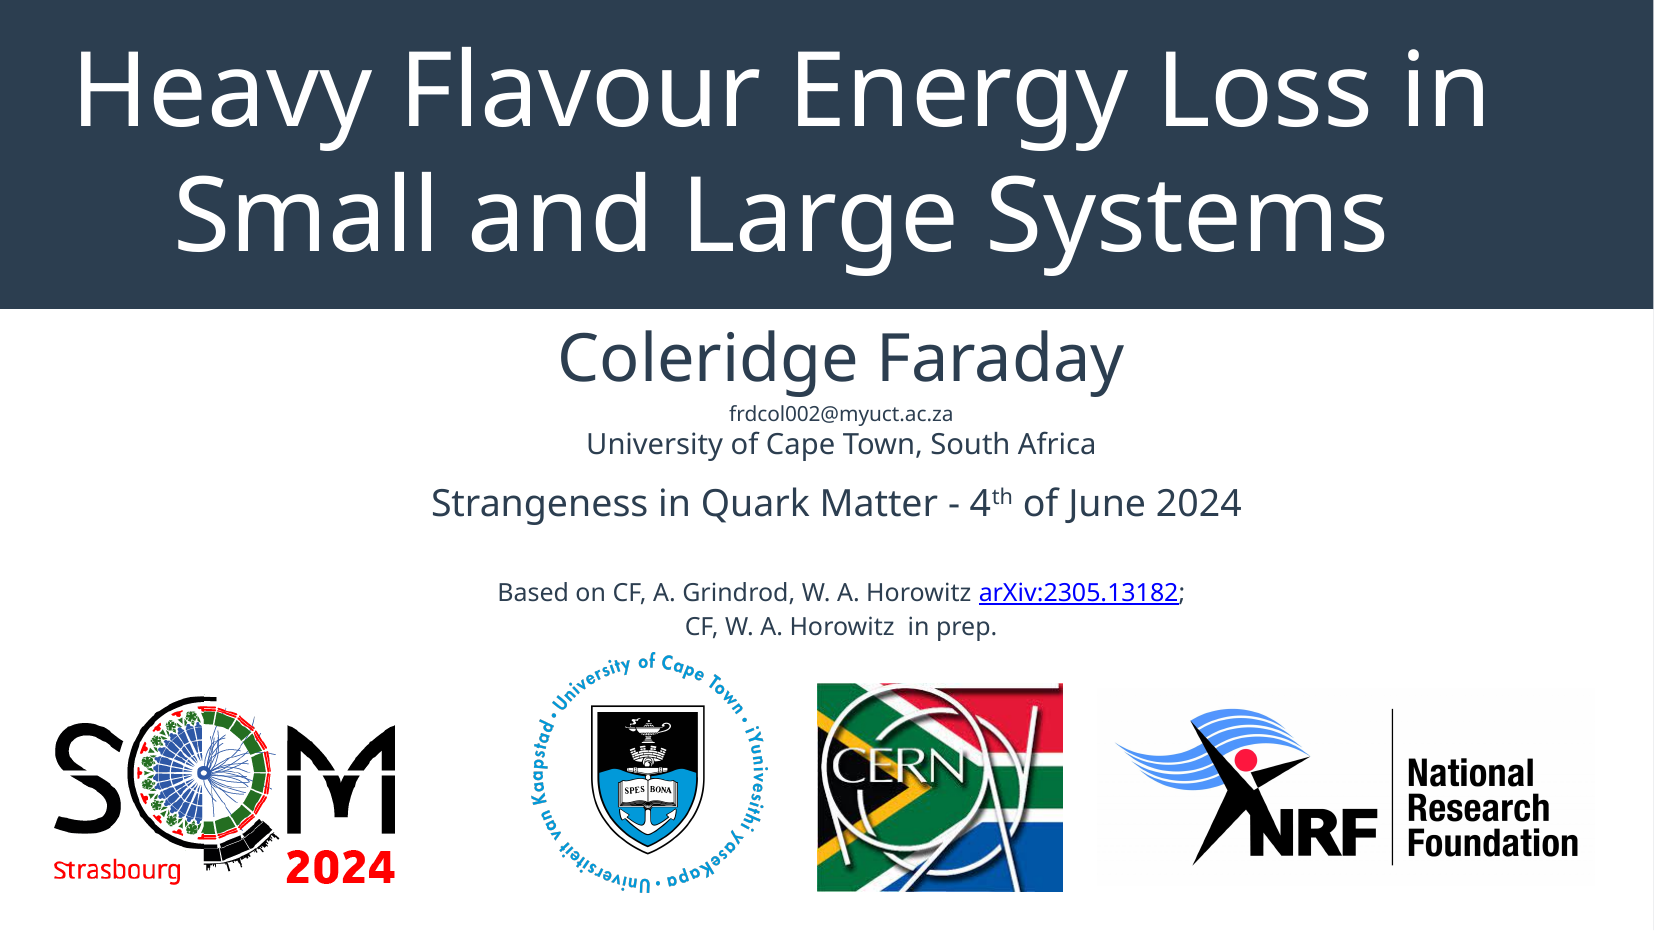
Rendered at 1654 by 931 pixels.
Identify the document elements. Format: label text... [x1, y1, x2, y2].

picture [531, 652, 768, 893]
text_box Coleridge Faraday [413, 295, 1270, 383]
picture [817, 683, 1064, 892]
text_box Heavy Flavour Energy Loss in Small and Large Systems [29, 17, 1536, 278]
text_box Strangeness in Quark Matter - 4th of June 2024 [191, 442, 1492, 561]
picture [1097, 688, 1595, 886]
picture [0, 681, 456, 894]
text_box Based on CF, A. Grindrod, W. A. Horowitz arXiv:2305.13182; CF, W. A. Horowitz in prep. [58, 563, 1624, 653]
text_box frdcol002@myuct.ac.za [413, 383, 1270, 443]
